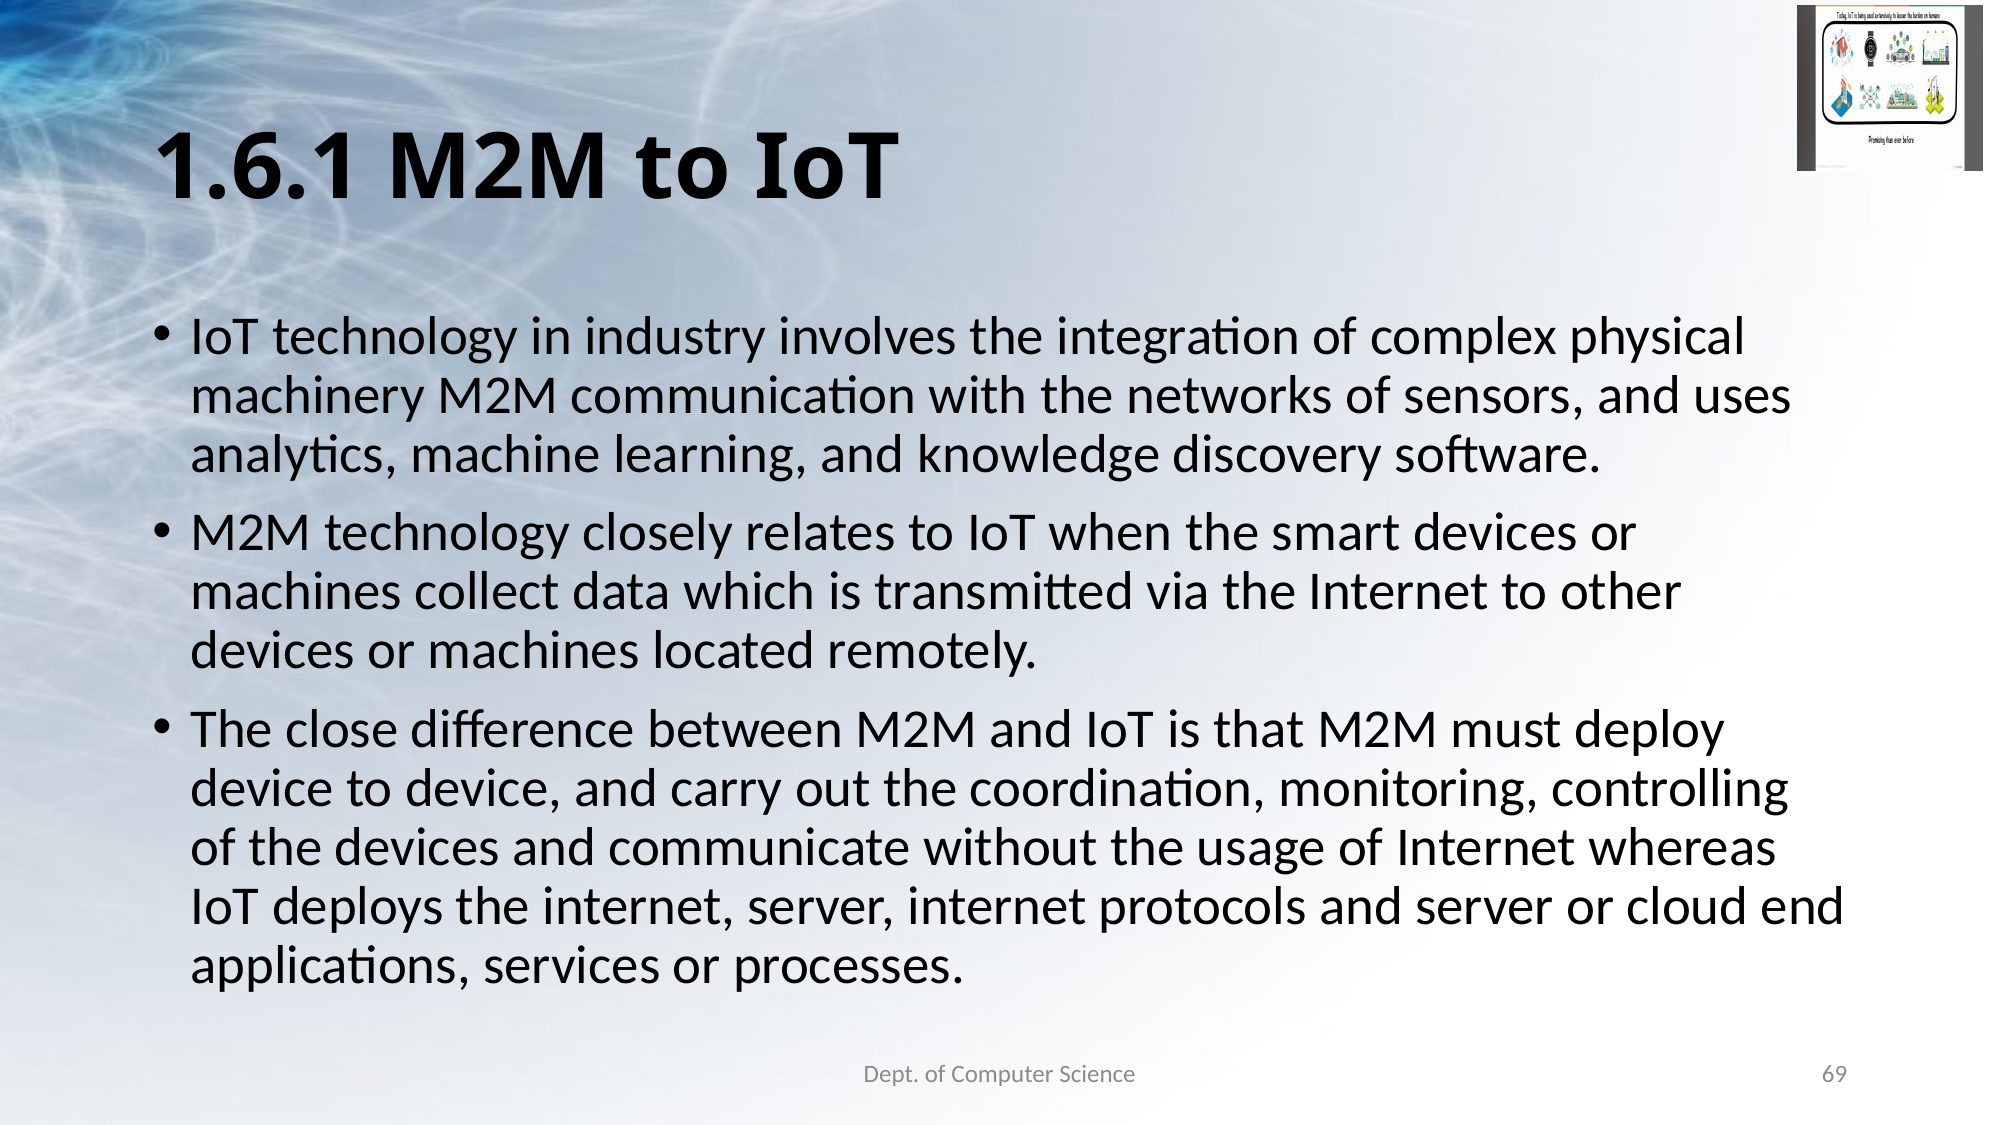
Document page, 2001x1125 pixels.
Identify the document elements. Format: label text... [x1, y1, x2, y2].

footer Dept. of Computer Science [662, 1042, 1338, 1103]
list IoT technology in industry involves the integration of complex physical machinery M2M communication with the networks of sensors, and uses analytics, machine learning, and knowledge discovery software. M2M technology closely relates to IoT when the smart devices or machines collect data which is transmitted via the Internet to other devices or machines located remotely. The close difference between M2M and IoT is that M2M must deploy device to device, and carry out the coordination, monitoring, controlling of the devices and communicate without the usage of Internet whereas IoT deploys the internet, server, internet protocols and server or cloud end applications, services or processes. [137, 299, 1863, 1014]
title 1.6.1 M2M to IoT [137, 59, 1863, 278]
slide_number 69 [1412, 1042, 1863, 1103]
picture [0, 0, 2001, 1125]
